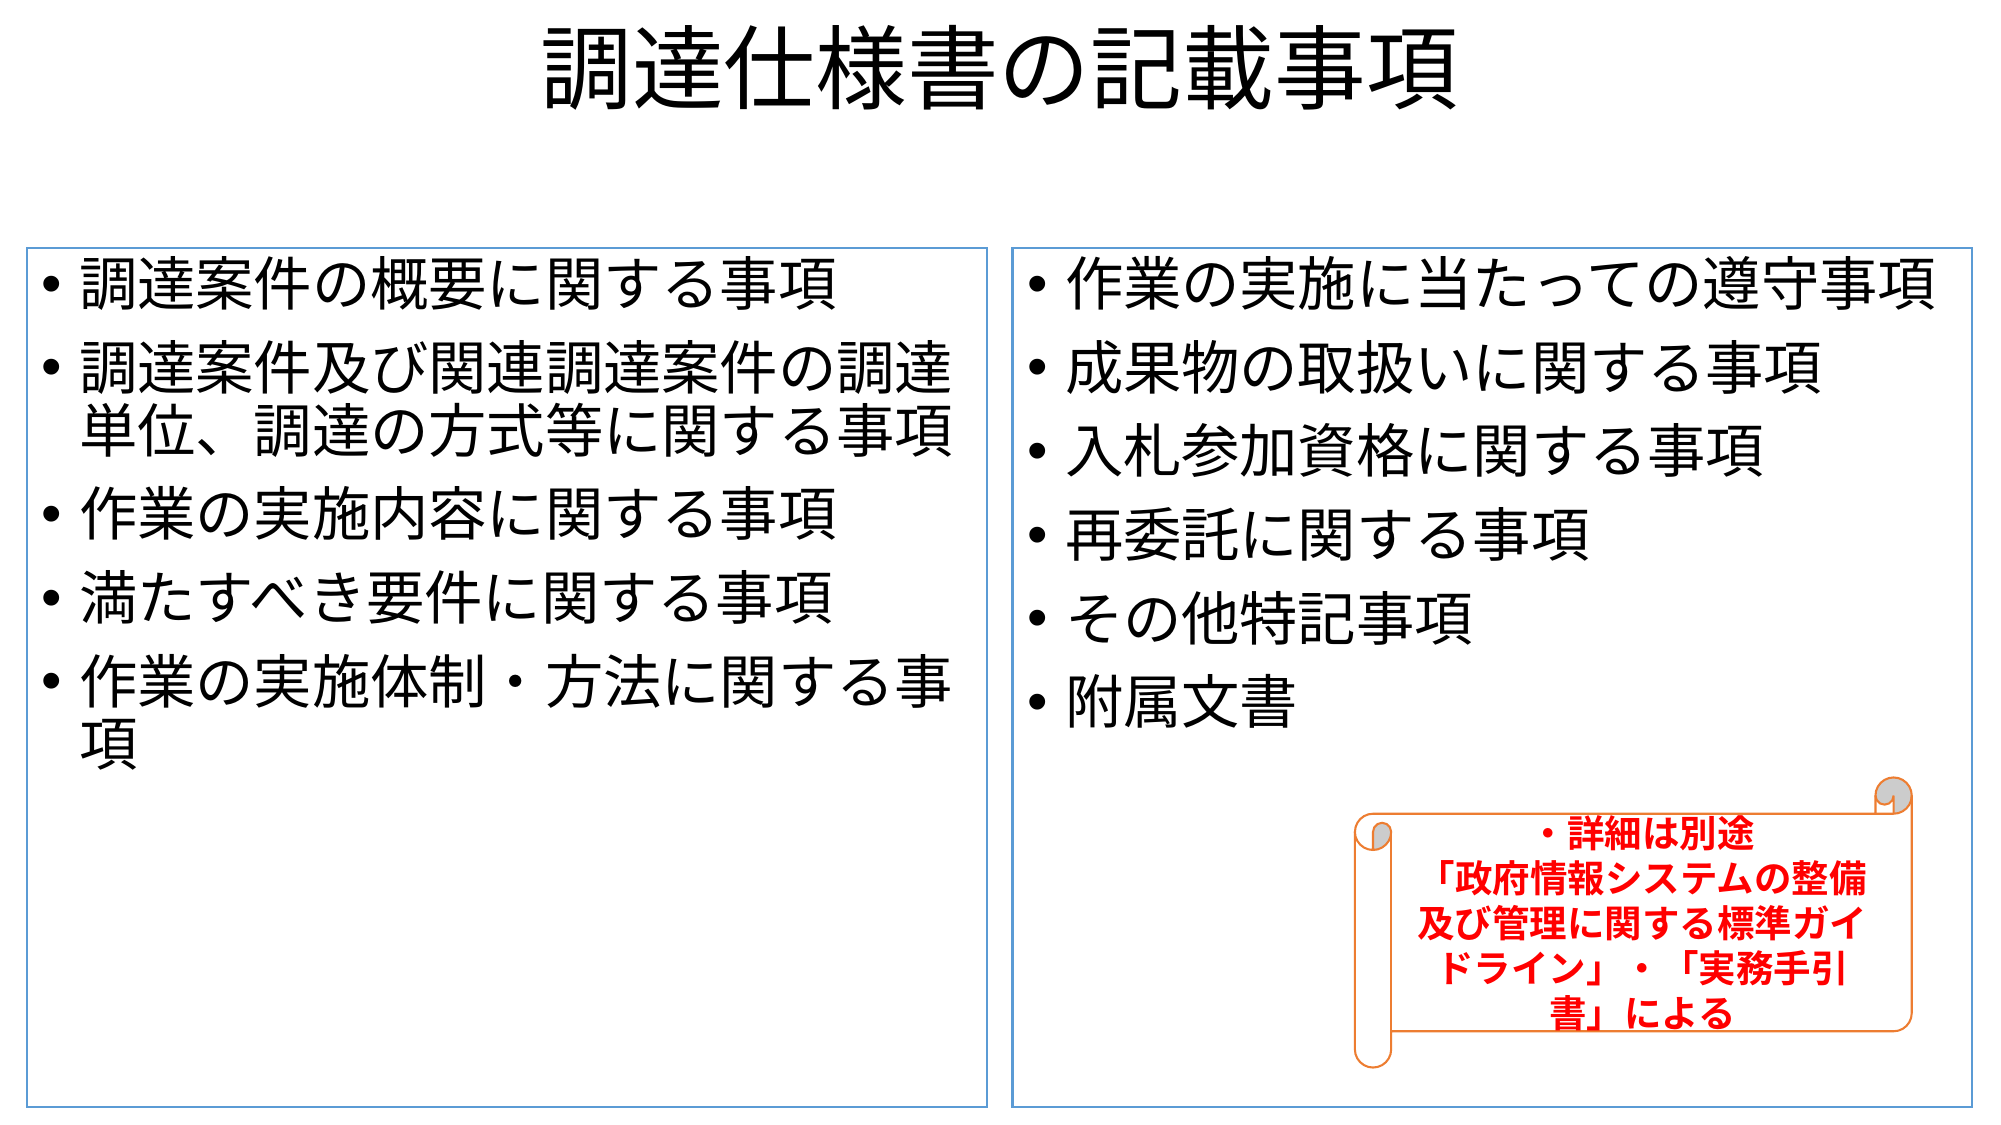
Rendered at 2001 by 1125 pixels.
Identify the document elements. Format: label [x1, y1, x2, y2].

list [26, 247, 988, 1108]
list [1011, 247, 1973, 1108]
text_box [1353, 776, 1913, 1069]
title [26, 14, 1972, 130]
